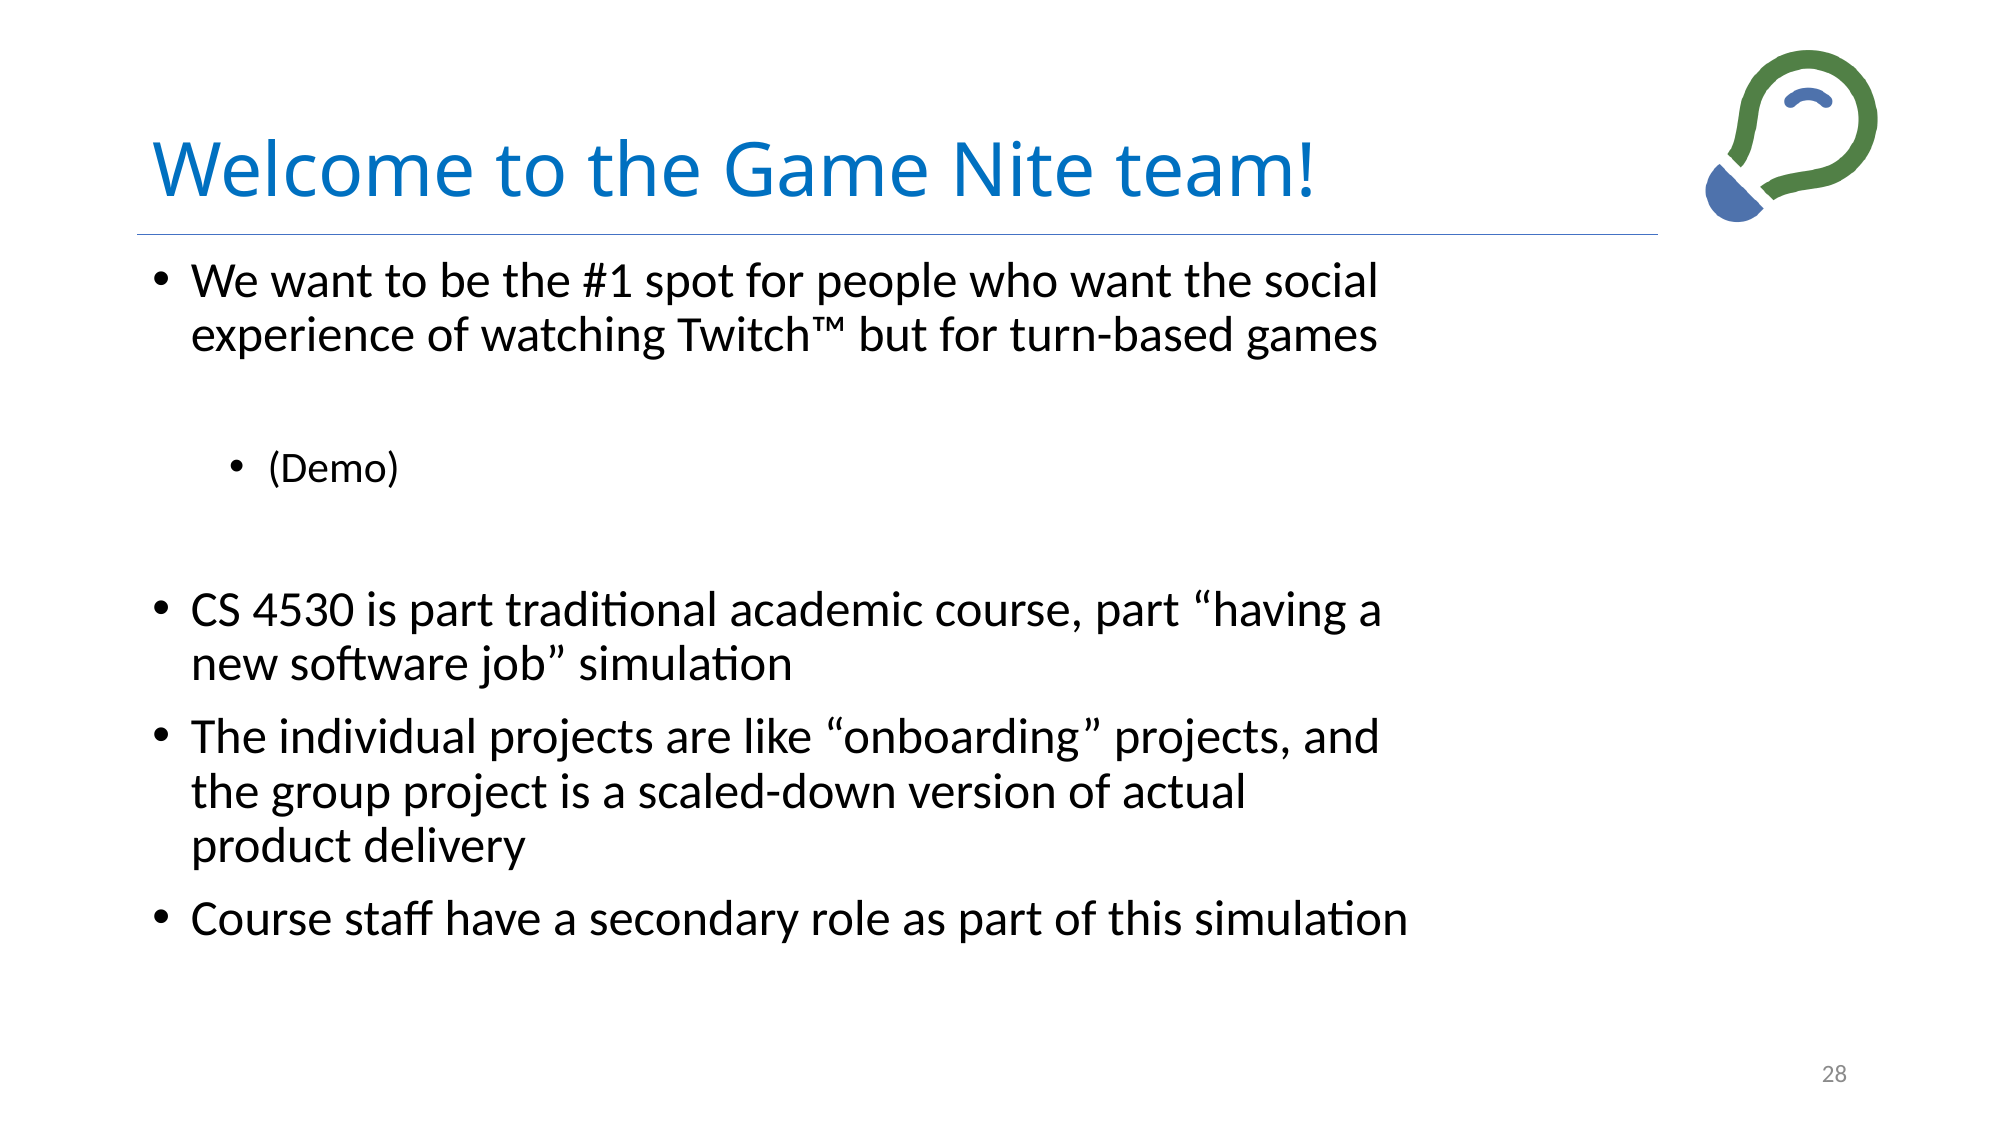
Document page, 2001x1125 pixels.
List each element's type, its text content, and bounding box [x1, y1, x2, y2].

slide_number 28 [1412, 1059, 1863, 1103]
picture [1657, 2, 1925, 270]
title Welcome to the Game Nite team! [137, 3, 1657, 221]
list We want to be the #1 spot for people who want the social experience of watching Twitch™ but for turn-based games (Demo) CS 4530 is part traditional academic course, part “having a new software job” simulation The individual projects are like “onboarding” projects, and the group project is a scaled-down version of actual product delivery Course staff have a secondary role as part of this simulation [137, 246, 1432, 925]
text_box [137, 925, 1925, 1059]
